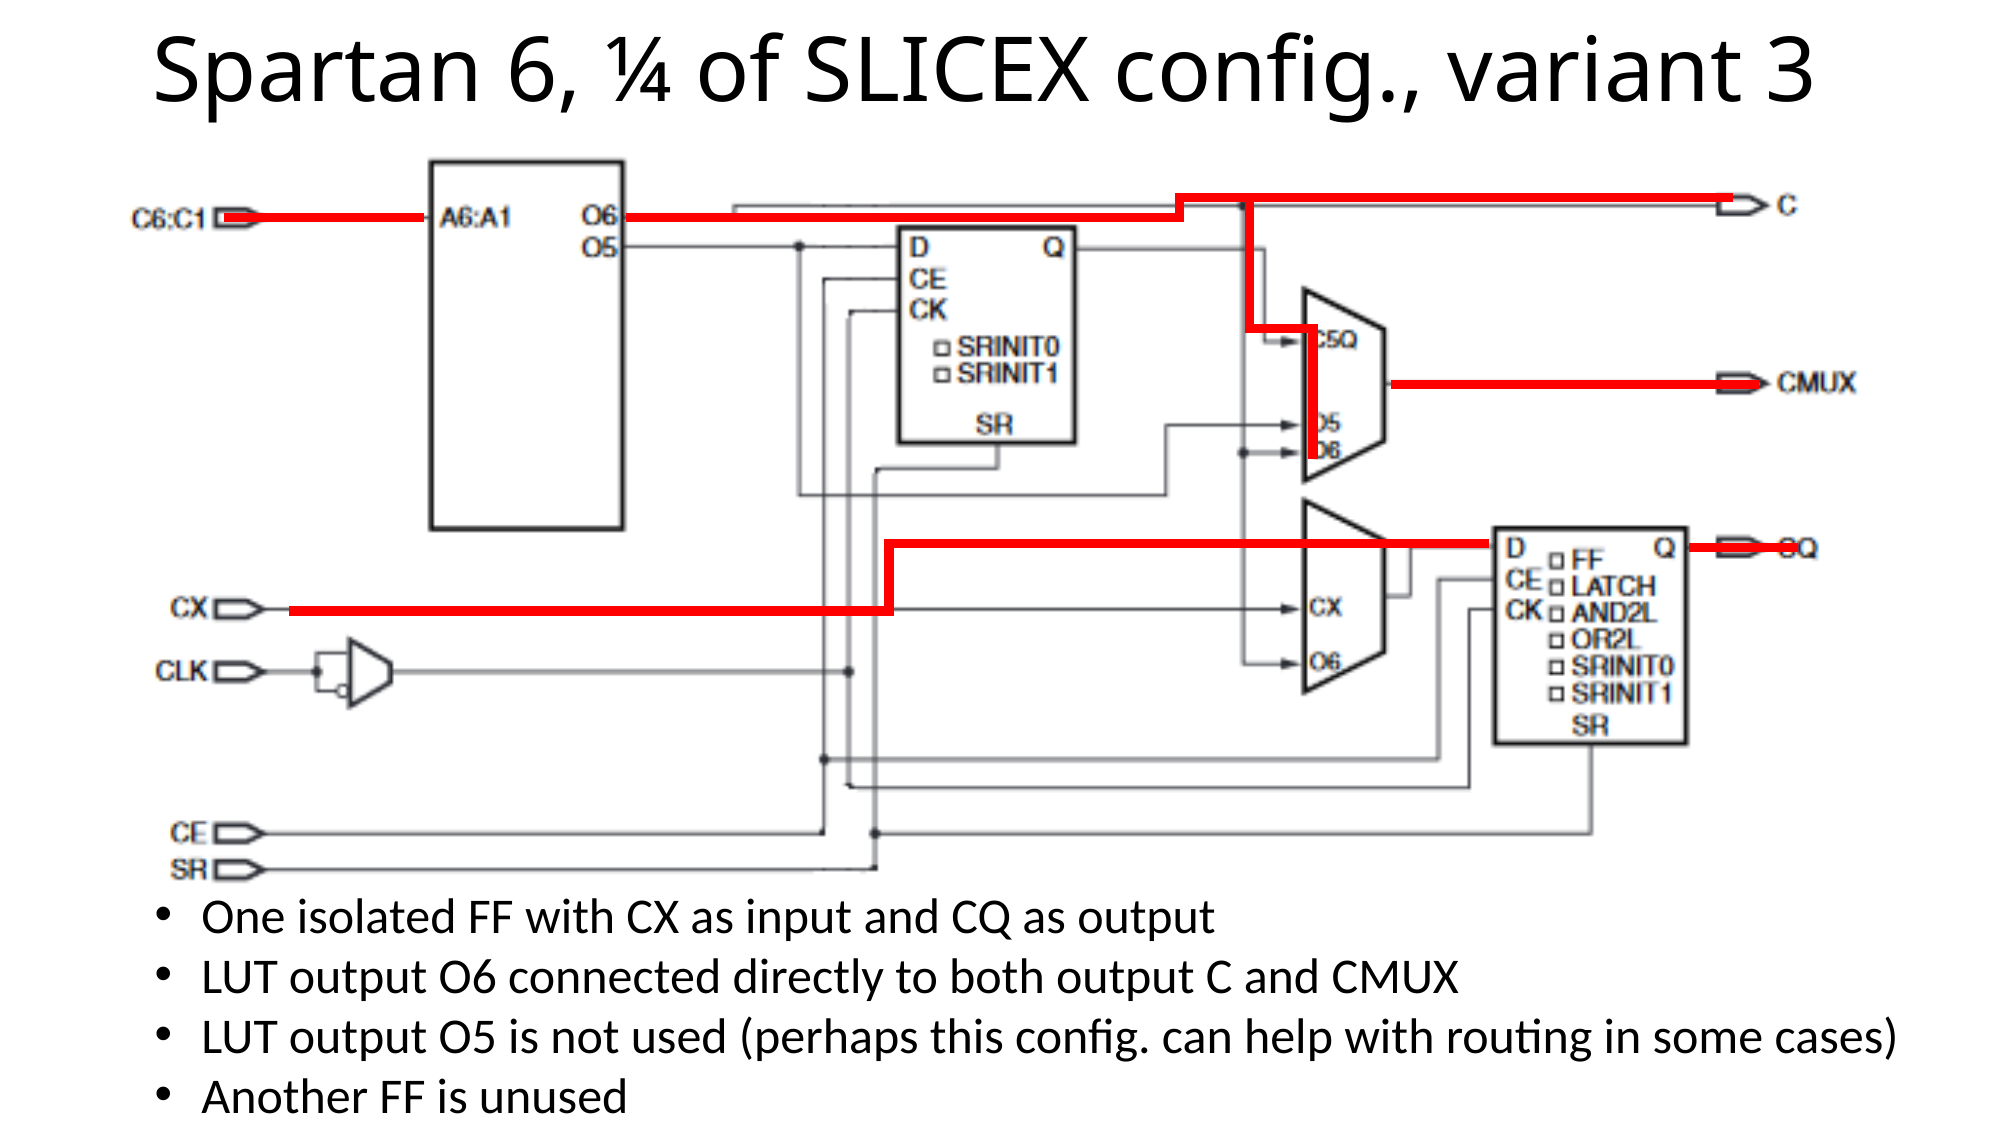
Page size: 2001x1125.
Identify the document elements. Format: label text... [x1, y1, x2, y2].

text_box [289, 543, 1490, 611]
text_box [626, 197, 1733, 218]
title Spartan 6, ¼ of SLICEX config., variant 3 [137, 3, 1863, 141]
picture [96, 141, 1899, 901]
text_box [1150, 296, 1412, 360]
text_box One isolated FF with CX as input and CQ as output LUT output O6 connected directly to both output C and CMUX LUT output O5 is not used (perhaps this config. can help with routing in some cases) Another FF is unused [139, 876, 1915, 1125]
